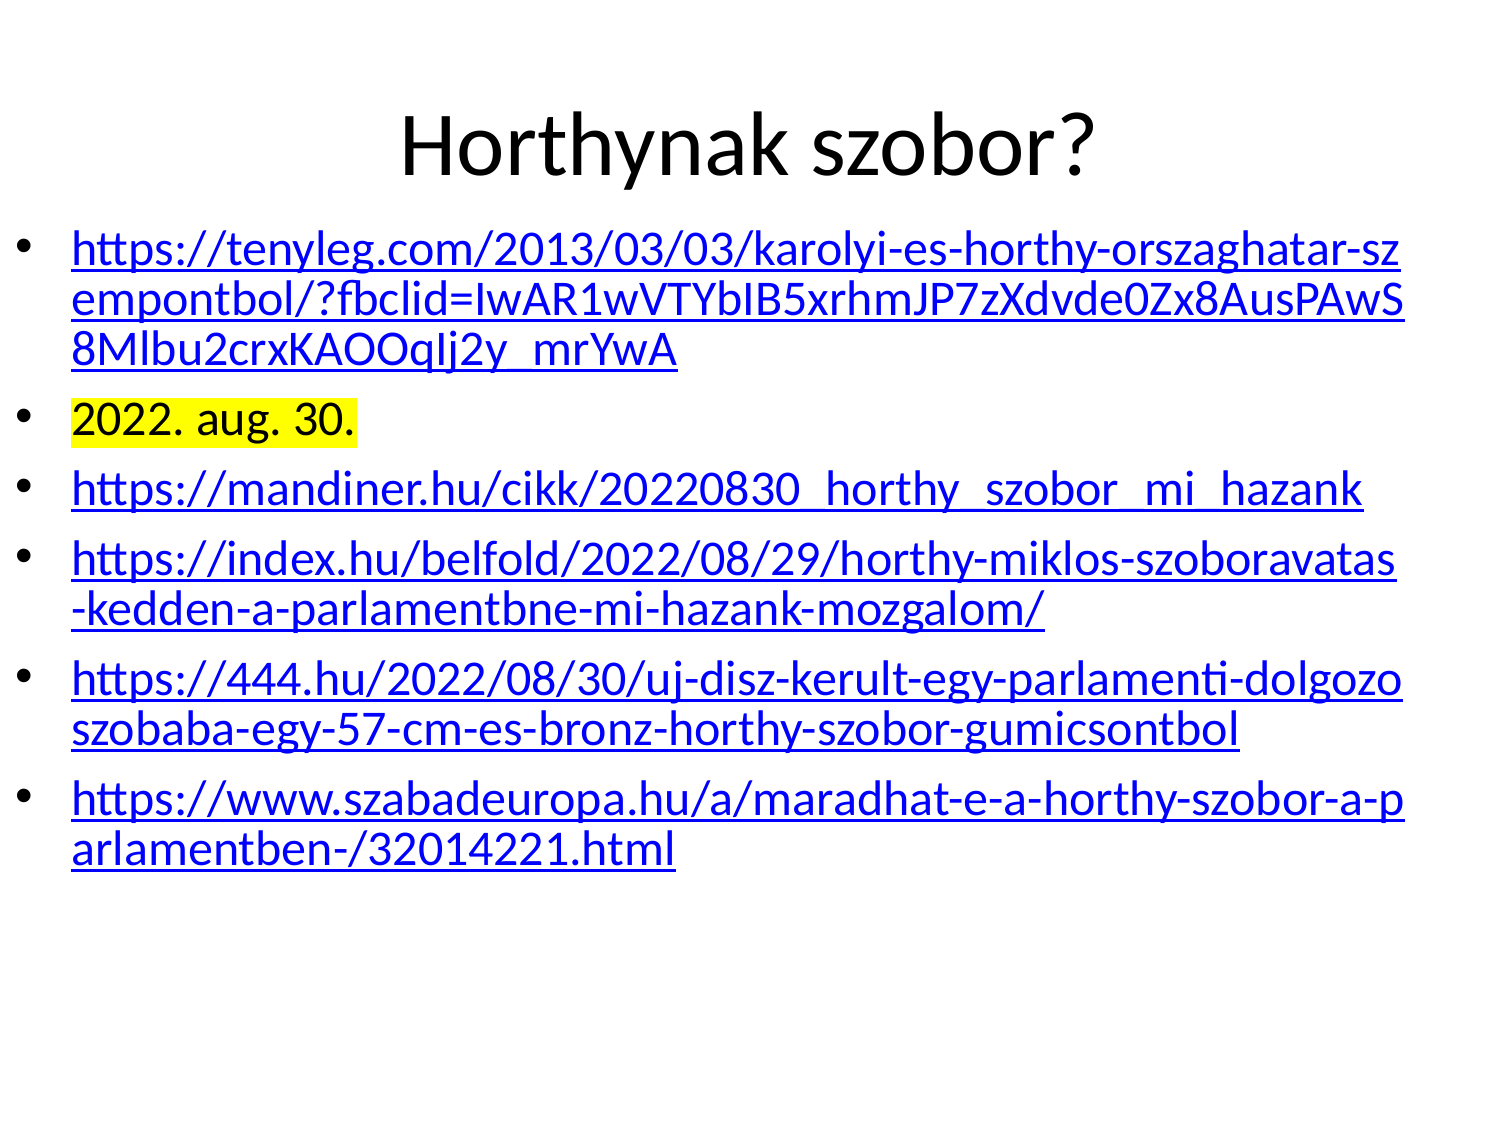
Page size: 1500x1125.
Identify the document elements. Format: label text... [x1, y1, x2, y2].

title Horthynak szobor? [74, 44, 1426, 207]
list https://tenyleg.com/2013/03/03/karolyi-es-horthy-orszaghatar-szempontbol/?fbclid=IwAR1wVTYbIB5xrhmJP7zXdvde0Zx8AusPAwS8Mlbu2crxKAOOqIj2y_mrYwA 2022. aug. 30. https://mandiner.hu/cikk/20220830_horthy_szobor_mi_hazank https://index.hu/belfold/2022/08/29/horthy-miklos-szoboravatas-kedden-a-parlamentbne-mi-hazank-mozgalom/ https://444.hu/2022/08/30/uj-disz-kerult-egy-parlamenti-dolgozoszobaba-egy-57-cm-es-bronz-horthy-szobor-gumicsontbol https://www.szabadeuropa.hu/a/maradhat-e-a-horthy-szobor-a-parlamentben-/32014221.html [0, 207, 1426, 1006]
